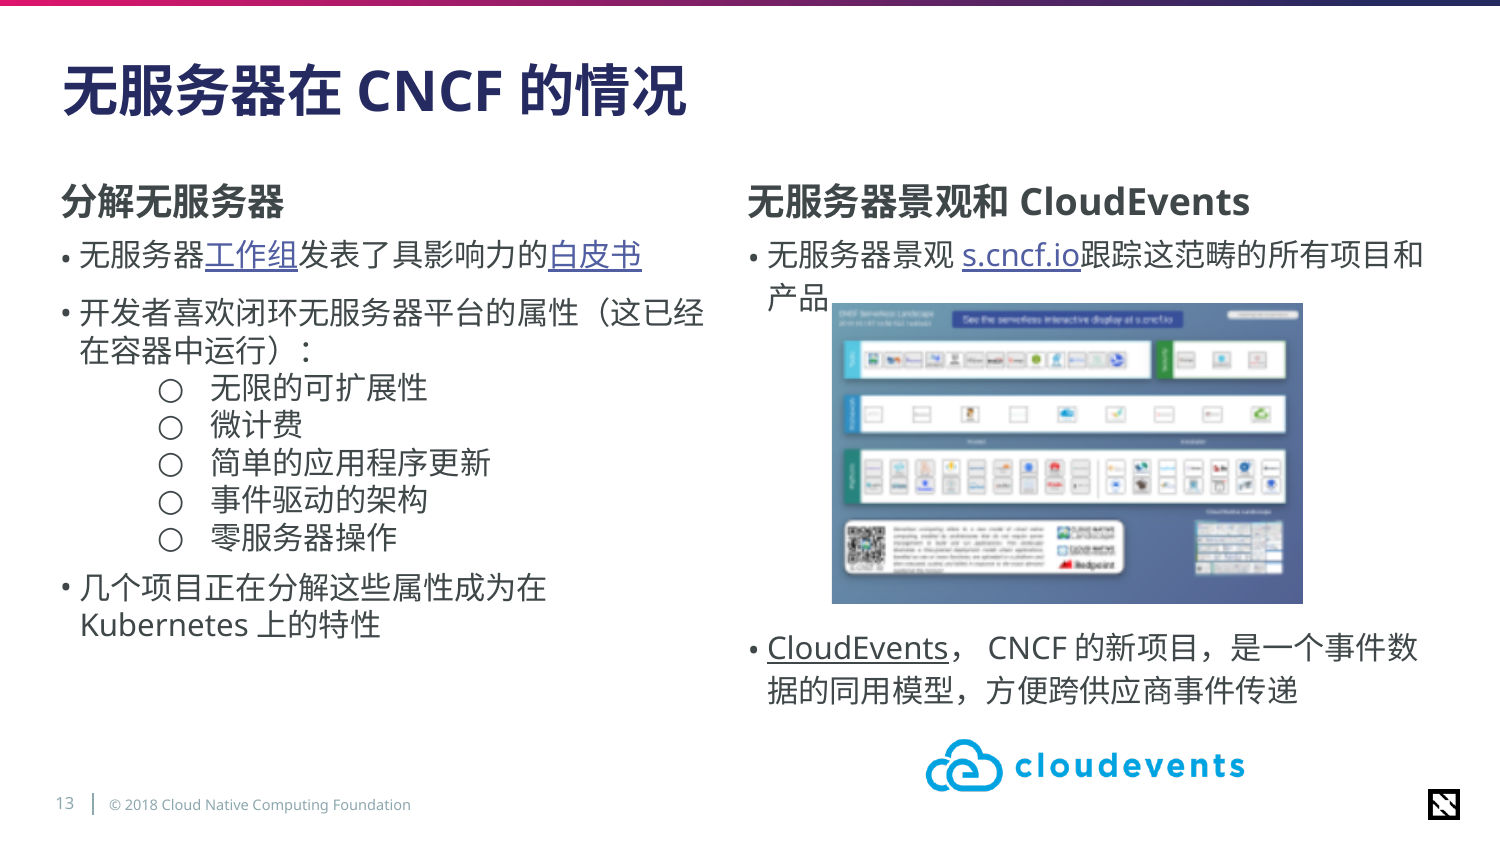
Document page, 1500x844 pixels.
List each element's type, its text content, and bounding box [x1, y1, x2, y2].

picture [1428, 789, 1460, 820]
picture [923, 735, 1247, 794]
text_box 分解无服务器 无服务器工作组发表了具影响力的白皮书 开发者喜欢闭环无服务器平台的属性（这已经在容器中运行）： 无限的可扩展性 微计费 简单的应用程序更新 事件驱动的架构 零服务器操作 几个项目正在分解这些属性成为在Kubernetes上的特性 [45, 170, 722, 585]
picture [831, 302, 1304, 604]
title 无服务器在CNCF的情况 [42, 52, 1458, 126]
text_box 无服务器景观和CloudEvents 无服务器景观s.cncf.io跟踪这范畴的所有项目和产品 CloudEvents，CNCF的新项目，是一个事件数据的同用模型，方便跨供应商事件传递 [732, 170, 1464, 787]
